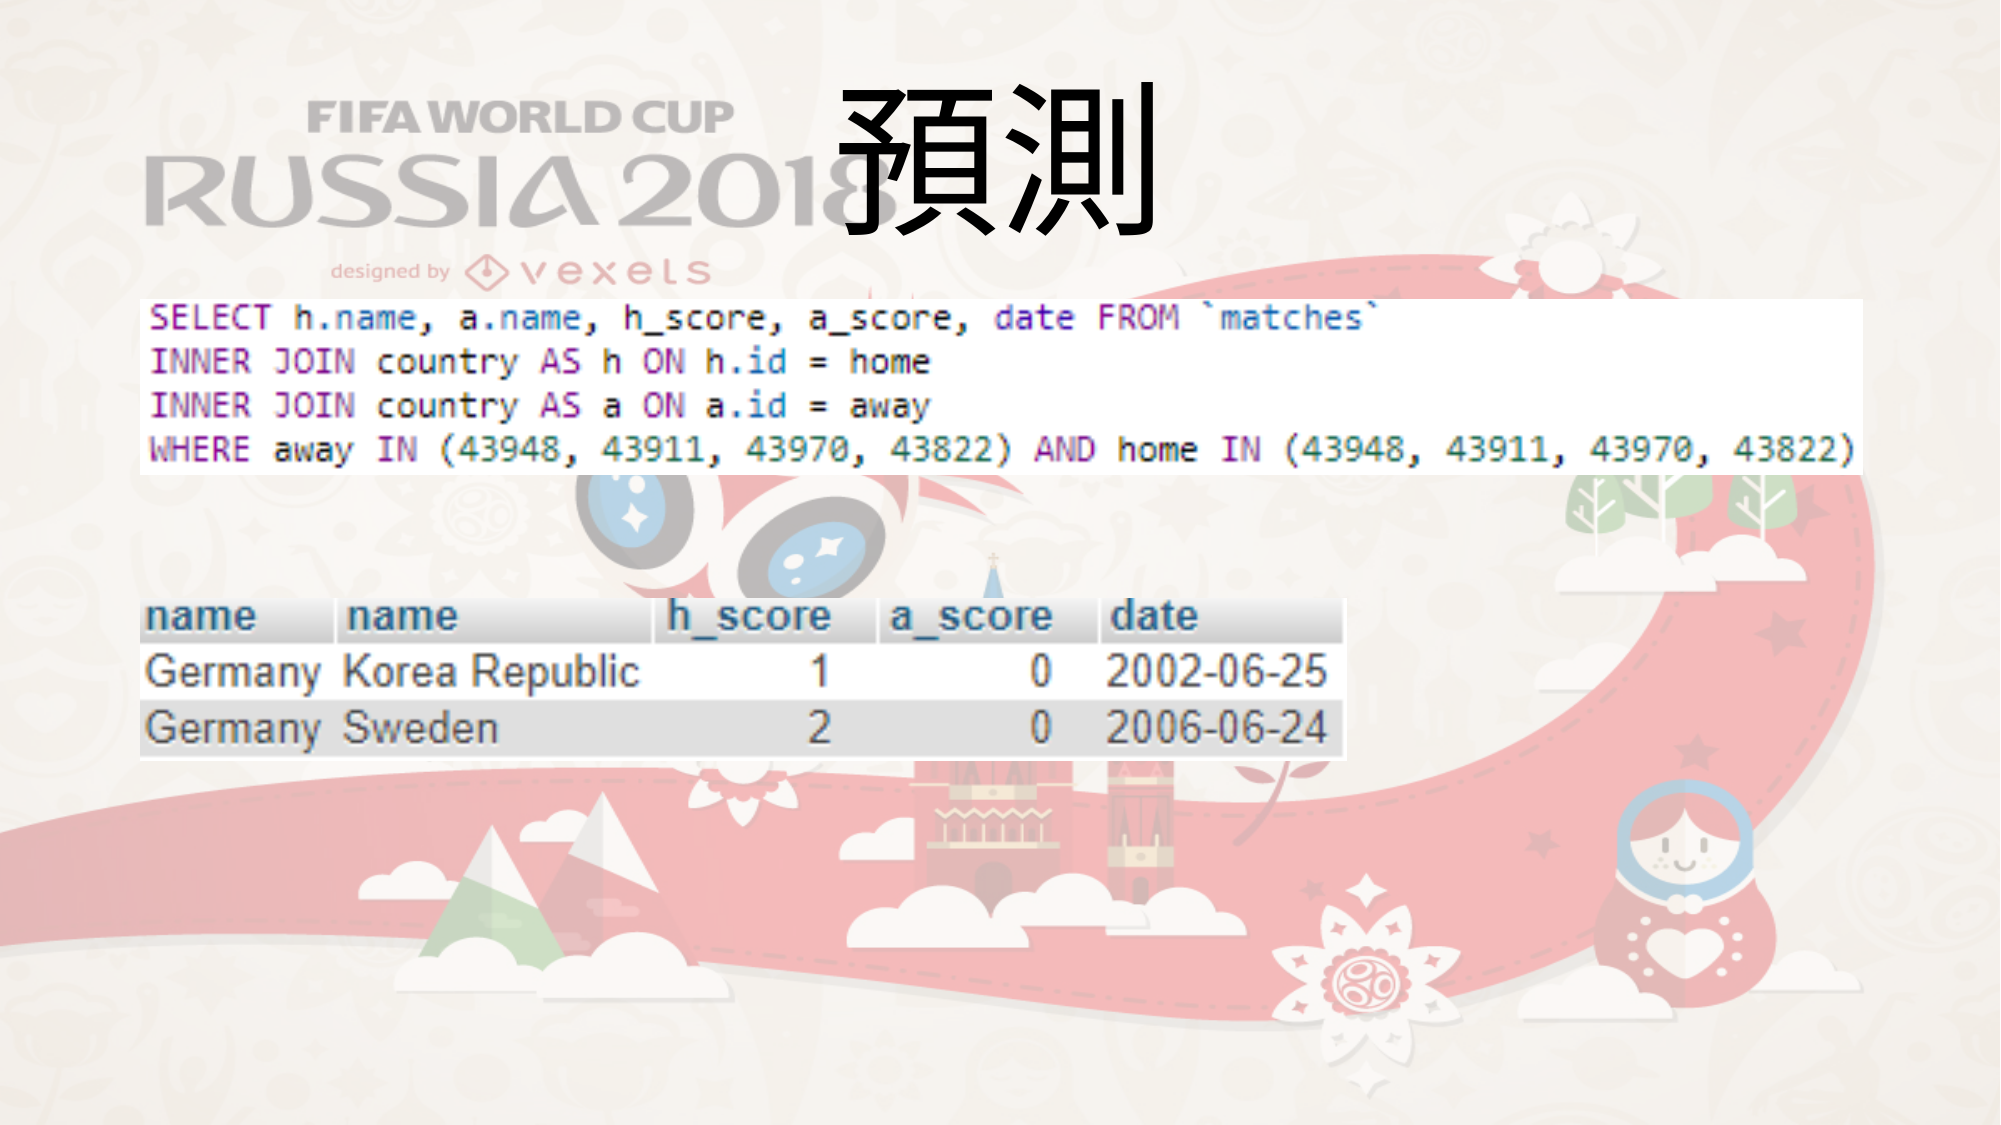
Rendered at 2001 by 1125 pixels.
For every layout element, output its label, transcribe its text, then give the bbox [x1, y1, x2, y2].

picture [140, 299, 1863, 475]
picture [140, 598, 1347, 761]
title 預測 [137, 59, 1863, 278]
